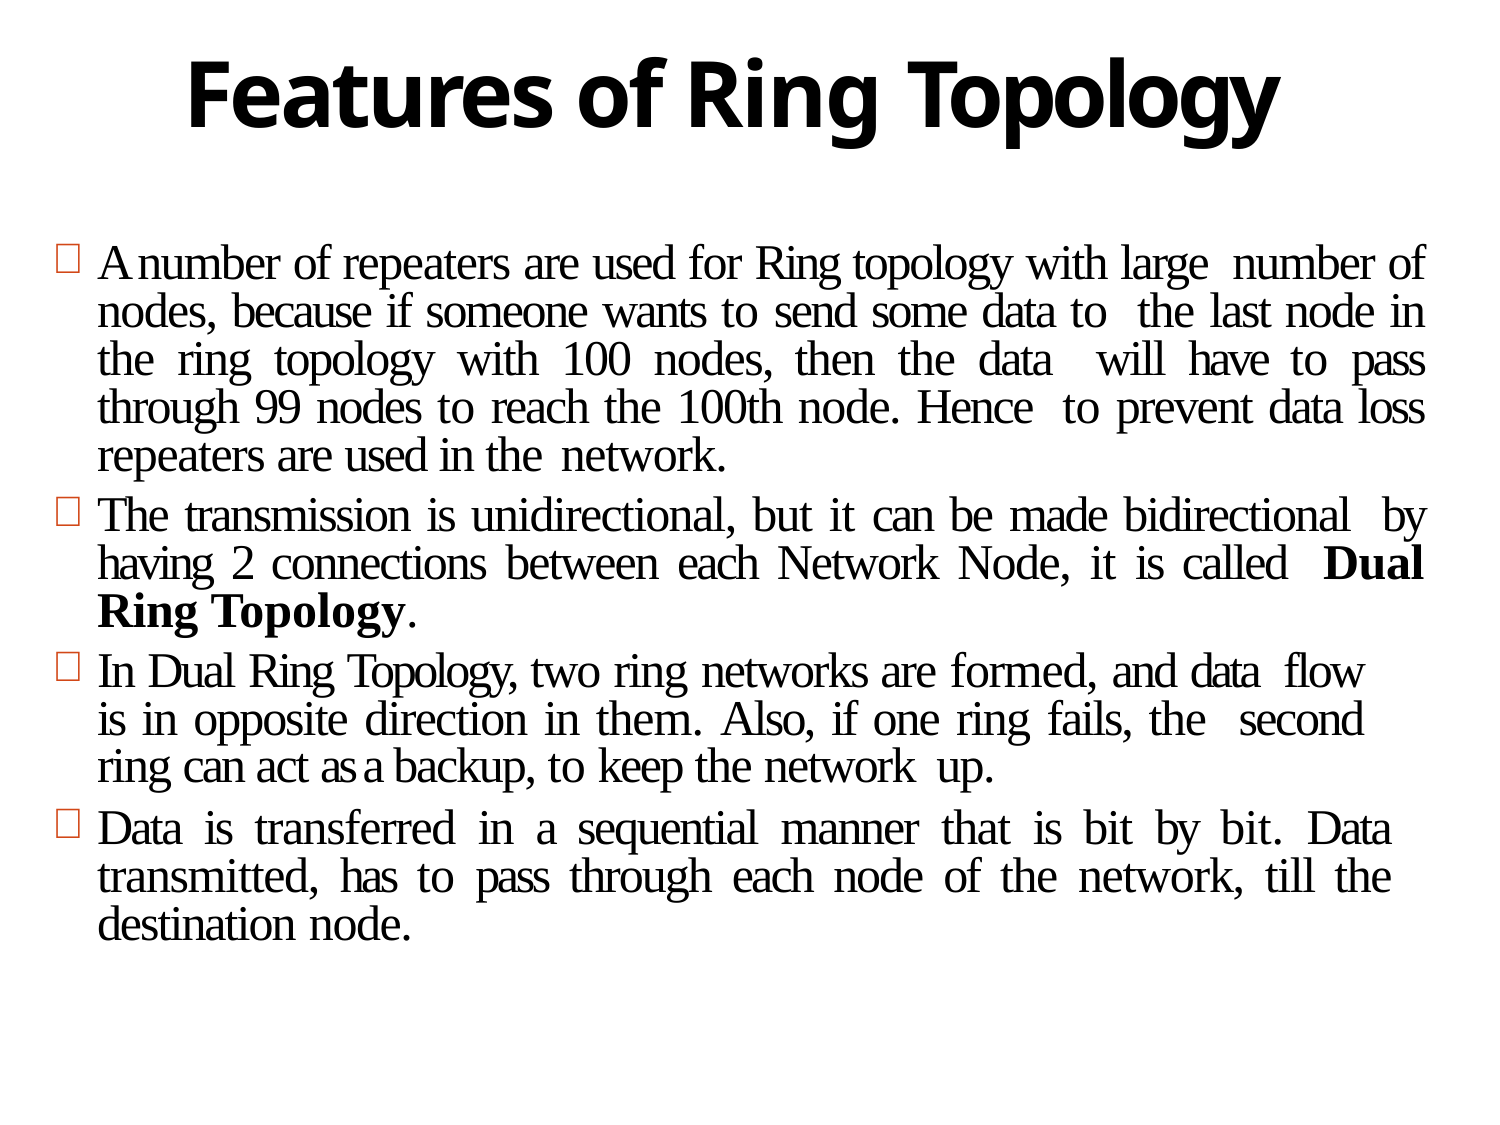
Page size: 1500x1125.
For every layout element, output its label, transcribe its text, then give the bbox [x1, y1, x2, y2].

title Features of Ring Topology [162, 0, 1300, 185]
text_box A number of repeaters are used for Ring topology with large number of nodes, because if someone wants to send some data to the last node in the ring topology with 100 nodes, then the data will have to pass through 99 nodes to reach the 100th node. Hence to prevent data loss repeaters are used in the network. The transmission is unidirectional, but it can be made bidirectional by having 2 connections between each Network Node, it is called Dual Ring Topology. In Dual Ring Topology, two ring networks are formed, and data flow is in opposite direction in them. Also, if one ring fails, the second ring can act as a backup, to keep the network up. Data is transferred in a sequential manner that is bit by bit. Data transmitted, has to pass through each node of the network, till the destination node. [50, 226, 1425, 950]
